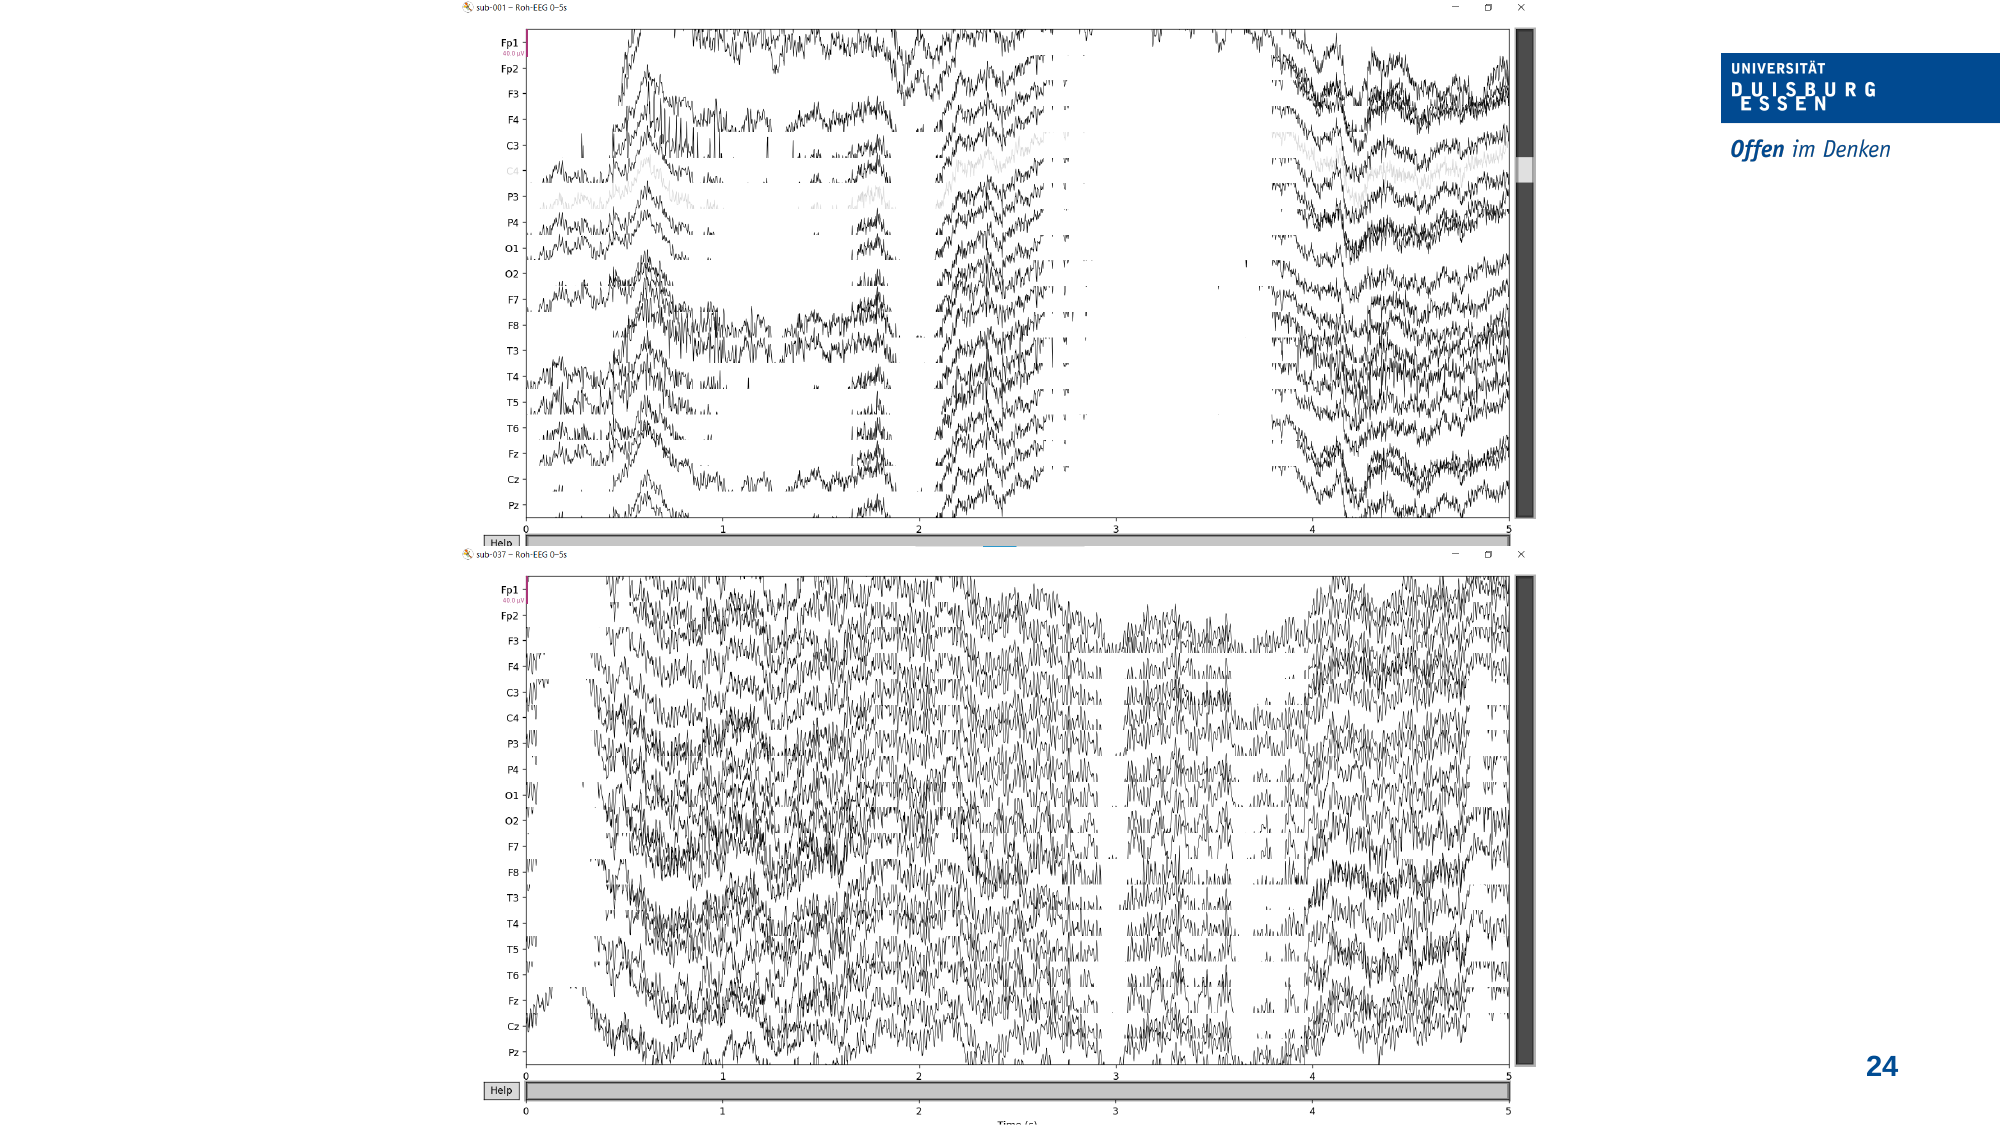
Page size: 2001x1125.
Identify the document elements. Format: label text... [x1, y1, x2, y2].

picture [461, 0, 1539, 1125]
slide_number 24 [1677, 1039, 1914, 1081]
picture [1721, 53, 2000, 162]
